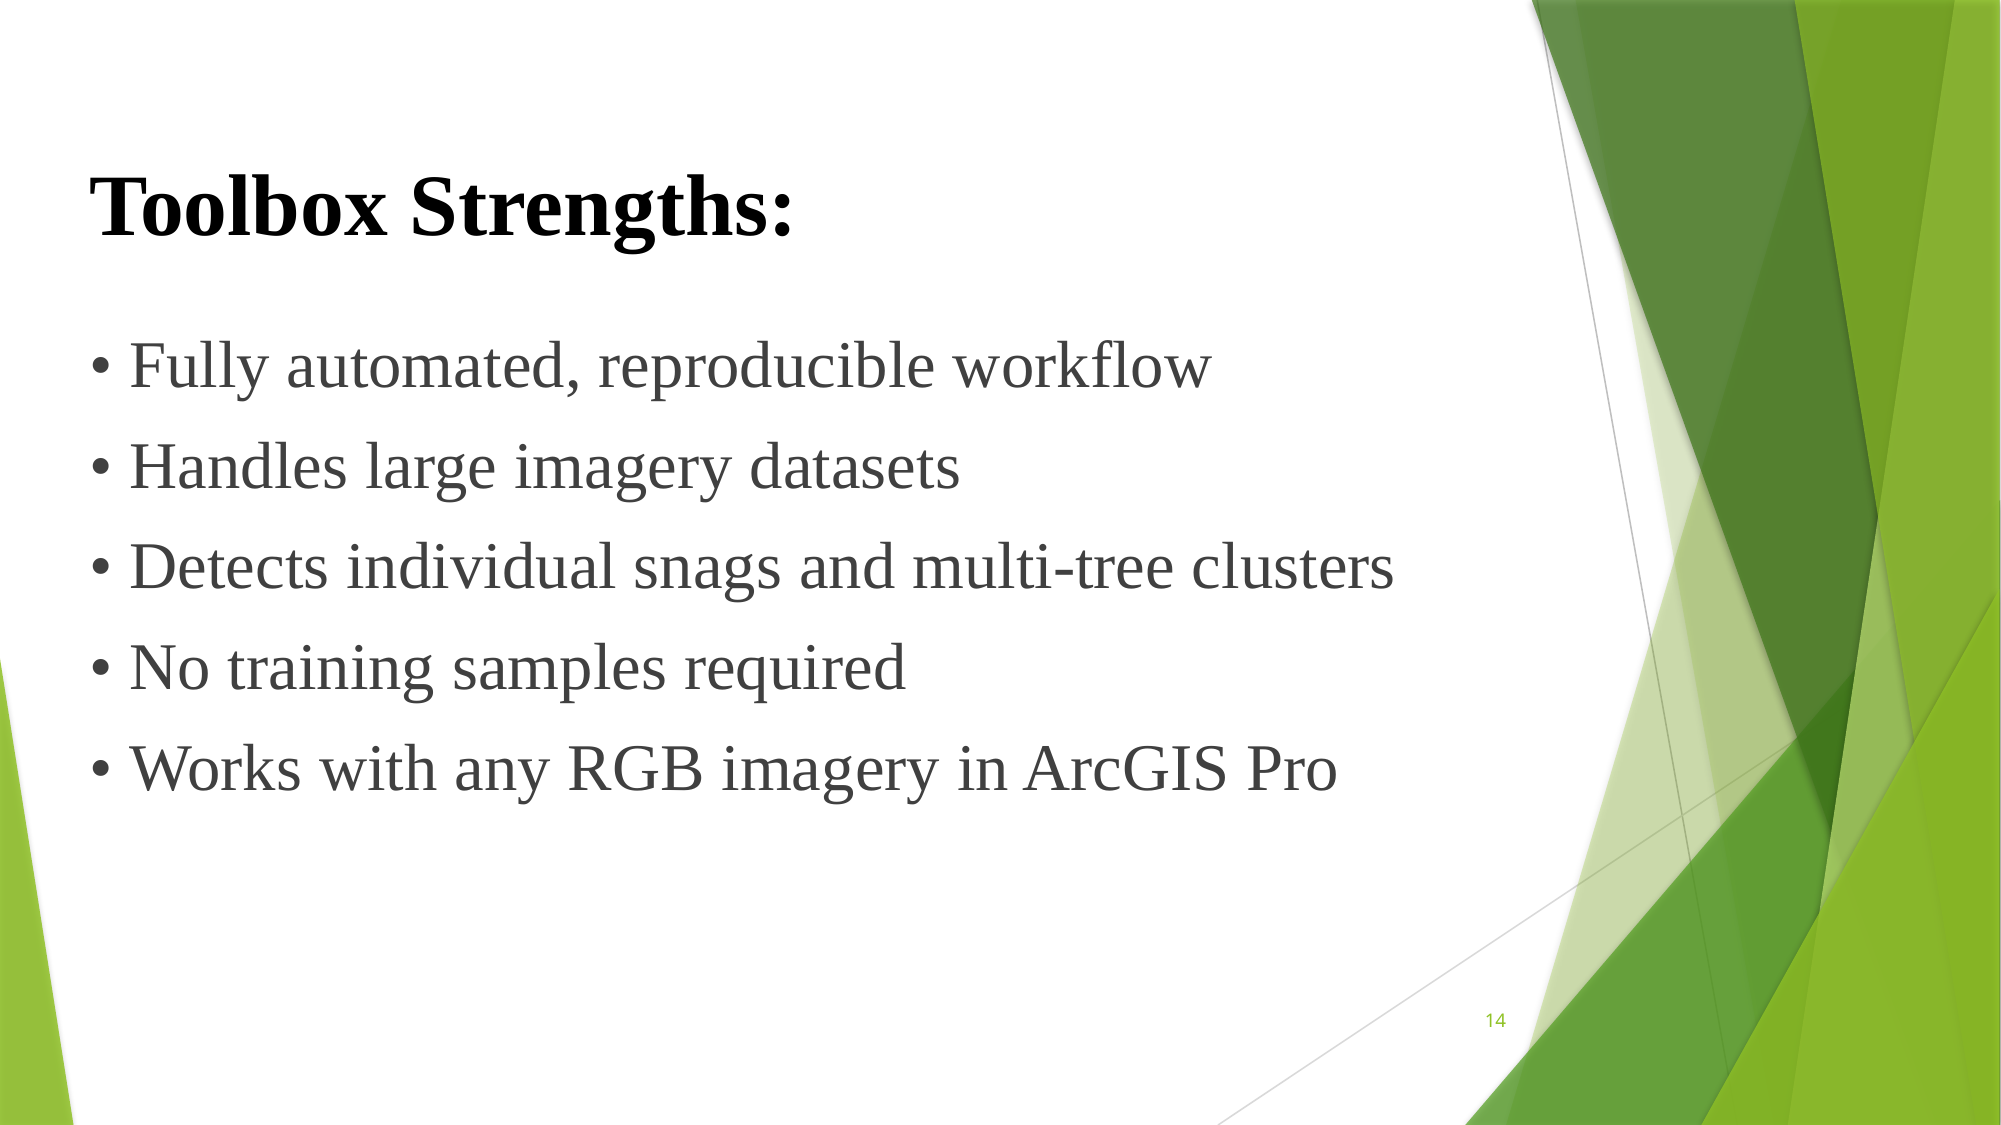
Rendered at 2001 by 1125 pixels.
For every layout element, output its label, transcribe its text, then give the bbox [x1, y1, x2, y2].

text_box • Fully automated, reproducible workflow • Handles large imagery datasets • Detects individual snags and multi-tree clusters • No training samples required • Works with any RGB imagery in ArcGIS Pro [74, 328, 1425, 955]
slide_number 14 [1409, 991, 1522, 1051]
text_box Toolbox Strengths: [74, 140, 1425, 328]
